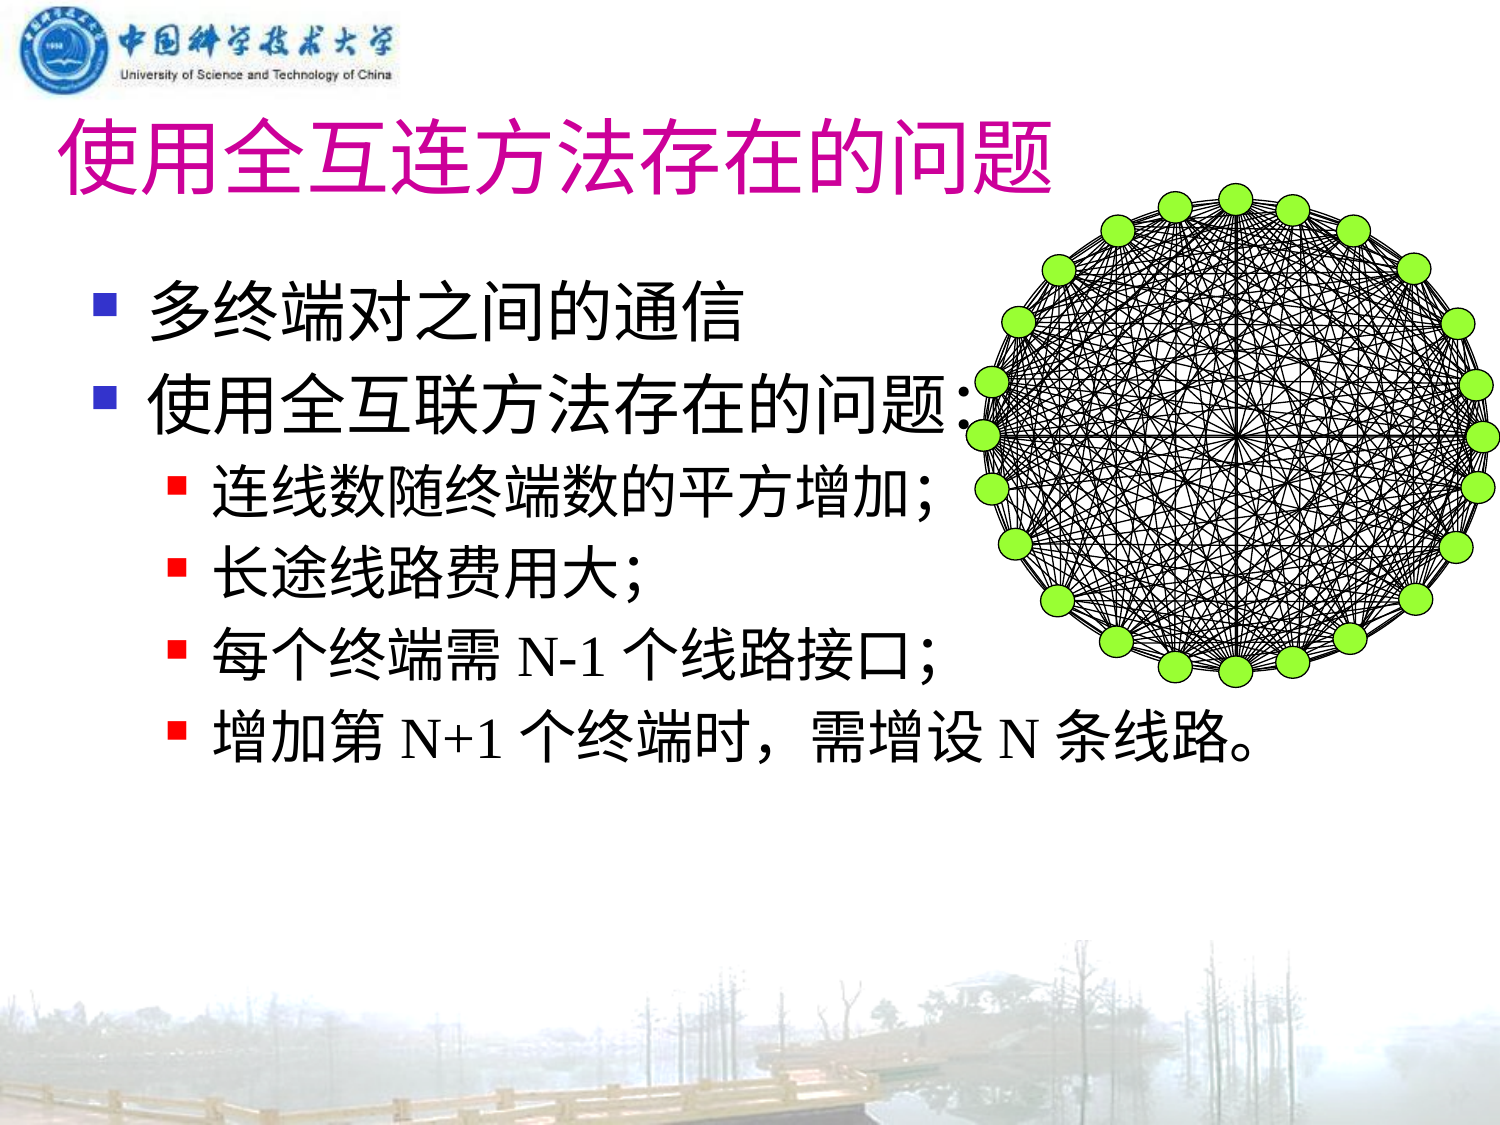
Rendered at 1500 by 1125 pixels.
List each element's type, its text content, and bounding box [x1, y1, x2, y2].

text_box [966, 183, 1500, 688]
title 使用全互连方法存在的问题 [40, 34, 1468, 276]
list 多终端对之间的通信 使用全互联方法存在的问题： 连线数随终端数的平方增加； 长途线路费用大； 每个终端需N-1个线路接口； 增加第N+1个终端时，需增设N条线路。 [74, 262, 1426, 896]
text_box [0, 940, 1500, 1125]
picture [0, 0, 422, 103]
